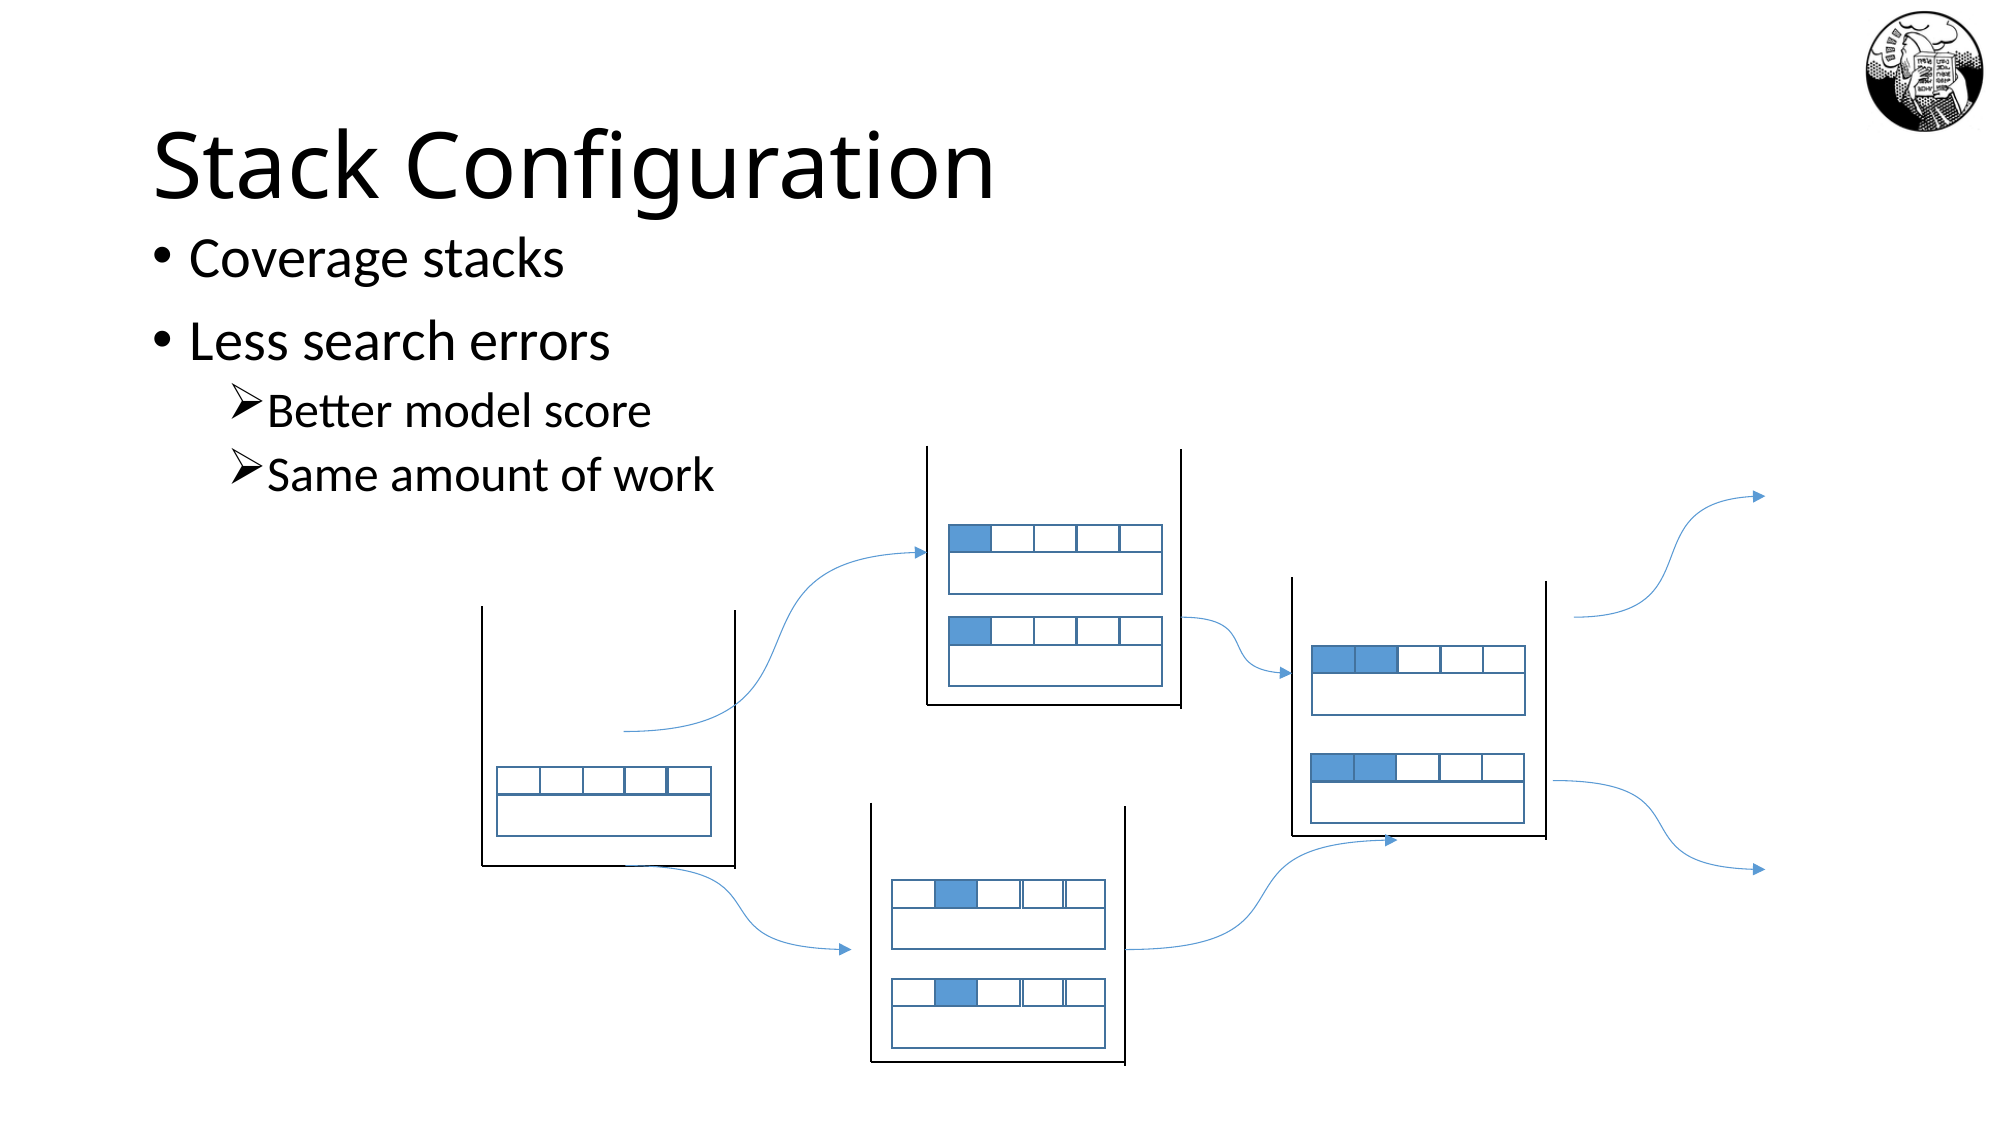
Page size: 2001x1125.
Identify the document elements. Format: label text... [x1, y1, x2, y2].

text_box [1573, 496, 1766, 618]
list Coverage stacks Less search errors Better model score Same amount of work [137, 219, 1863, 1014]
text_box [1124, 839, 1398, 950]
picture [1862, 10, 1986, 134]
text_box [1180, 617, 1293, 674]
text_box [871, 802, 1125, 1066]
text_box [1552, 780, 1766, 870]
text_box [1292, 576, 1546, 841]
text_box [623, 552, 928, 732]
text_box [625, 865, 852, 950]
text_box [481, 606, 736, 870]
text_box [927, 445, 1181, 709]
title Stack Configuration [137, 59, 1863, 219]
